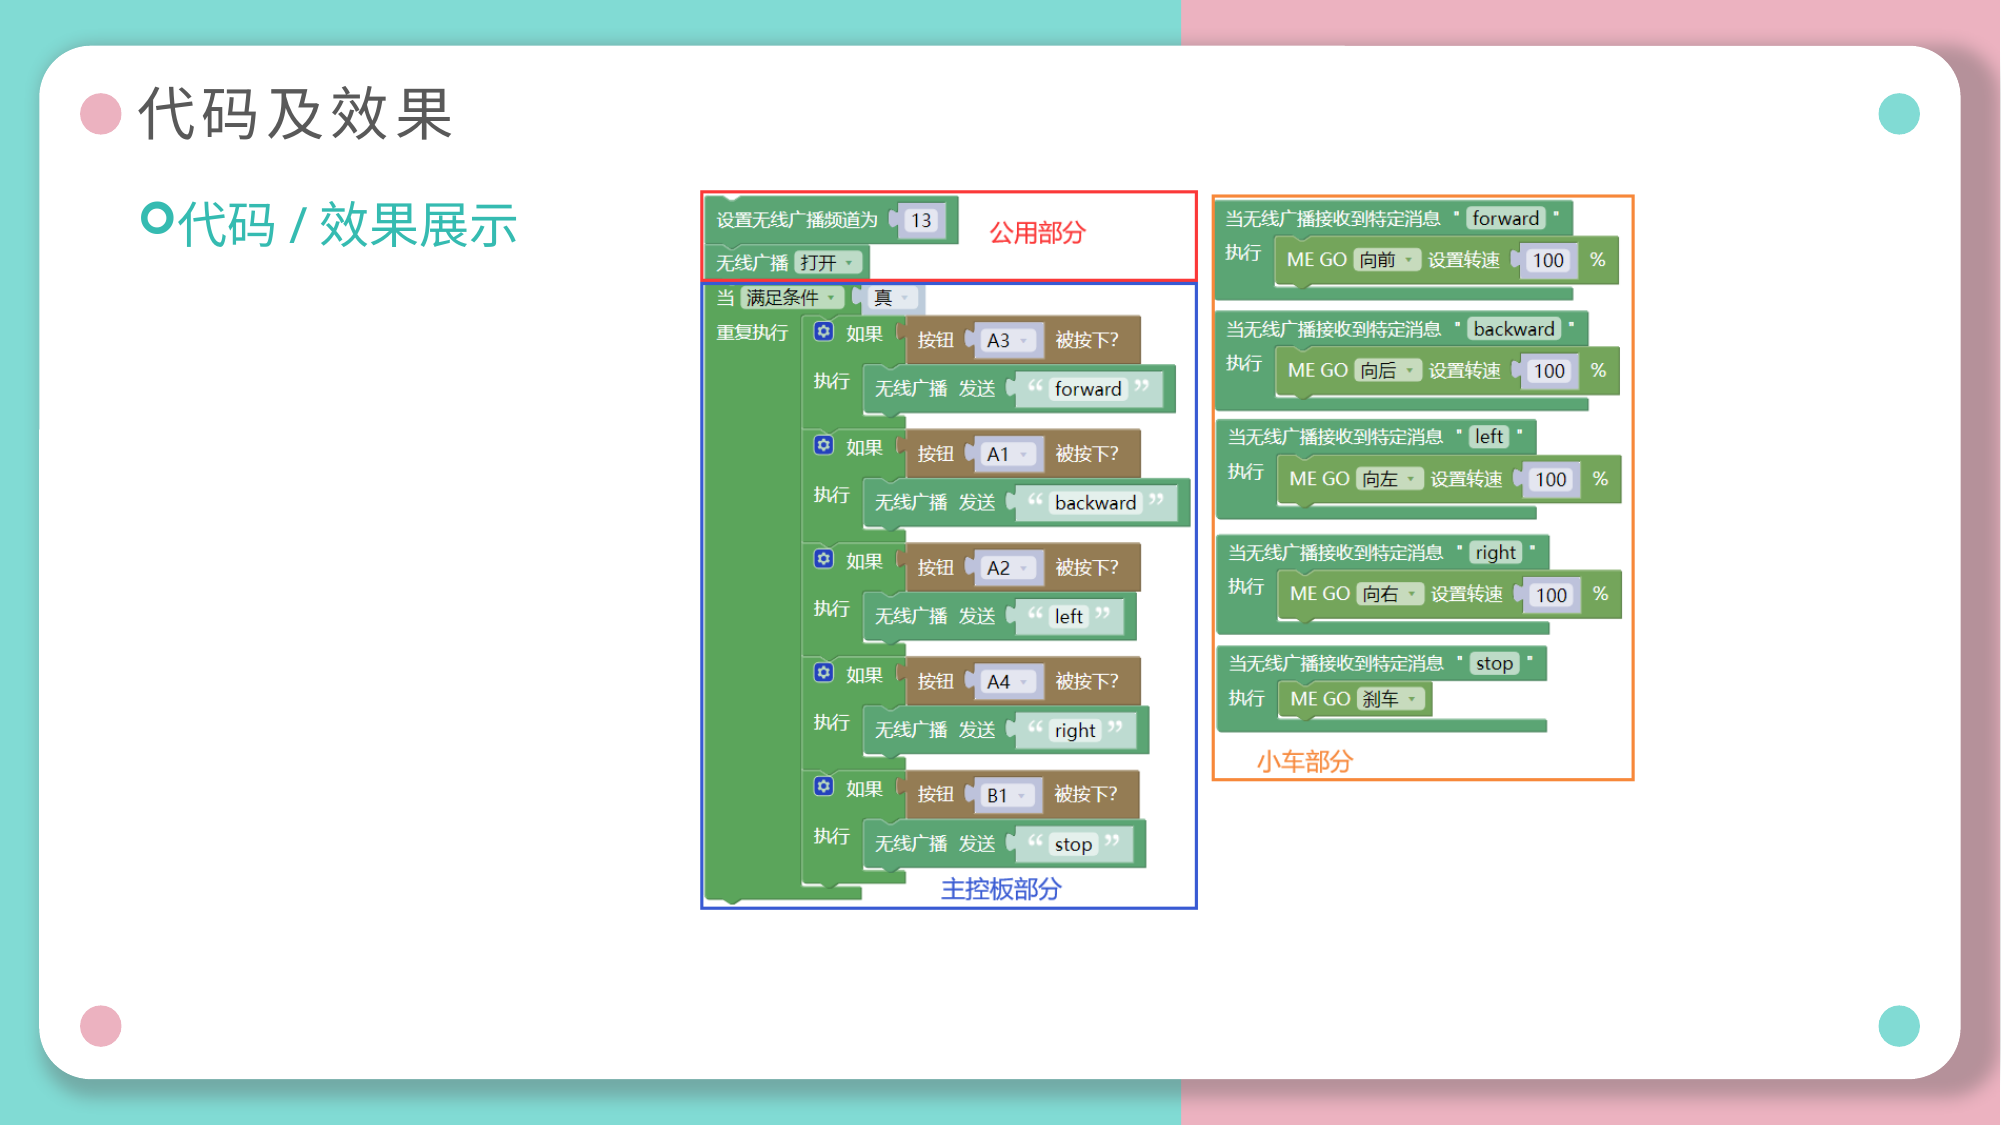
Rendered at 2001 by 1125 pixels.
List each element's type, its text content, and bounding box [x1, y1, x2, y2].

list 代码/效果展示 [137, 185, 694, 262]
picture [694, 185, 1640, 914]
title 代码及效果 [137, 77, 976, 157]
